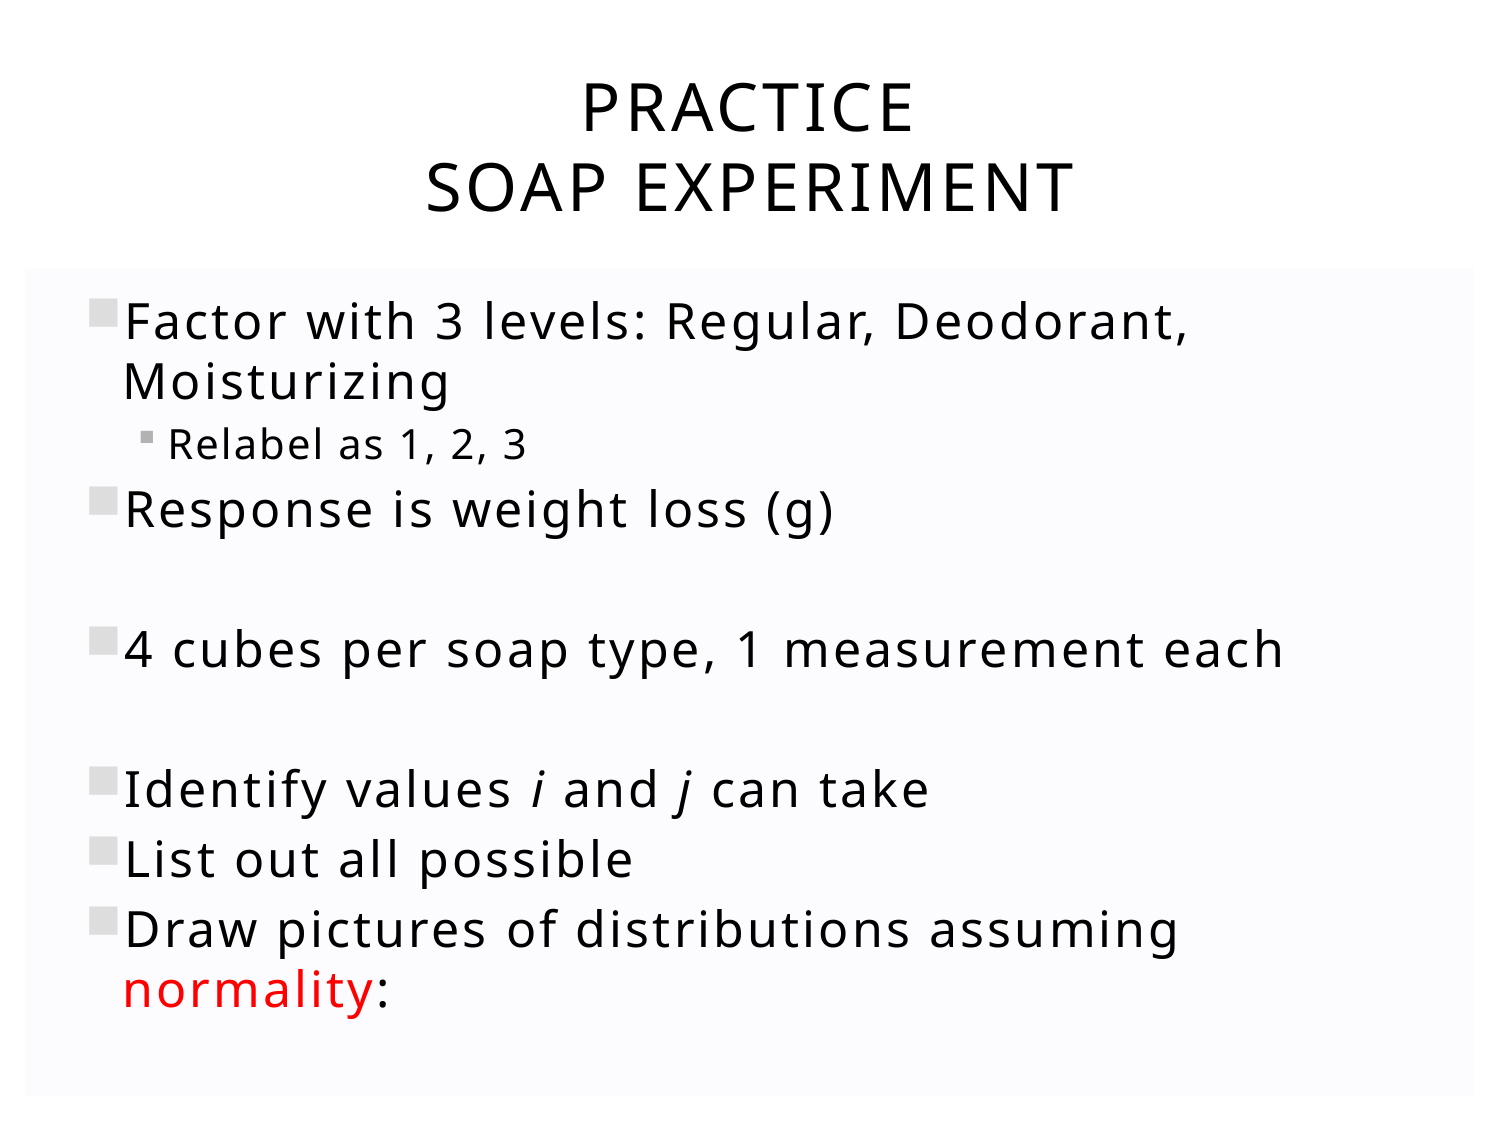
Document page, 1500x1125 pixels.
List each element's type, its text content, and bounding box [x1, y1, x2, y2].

title Practice Soap Experiment [62, 58, 1438, 232]
